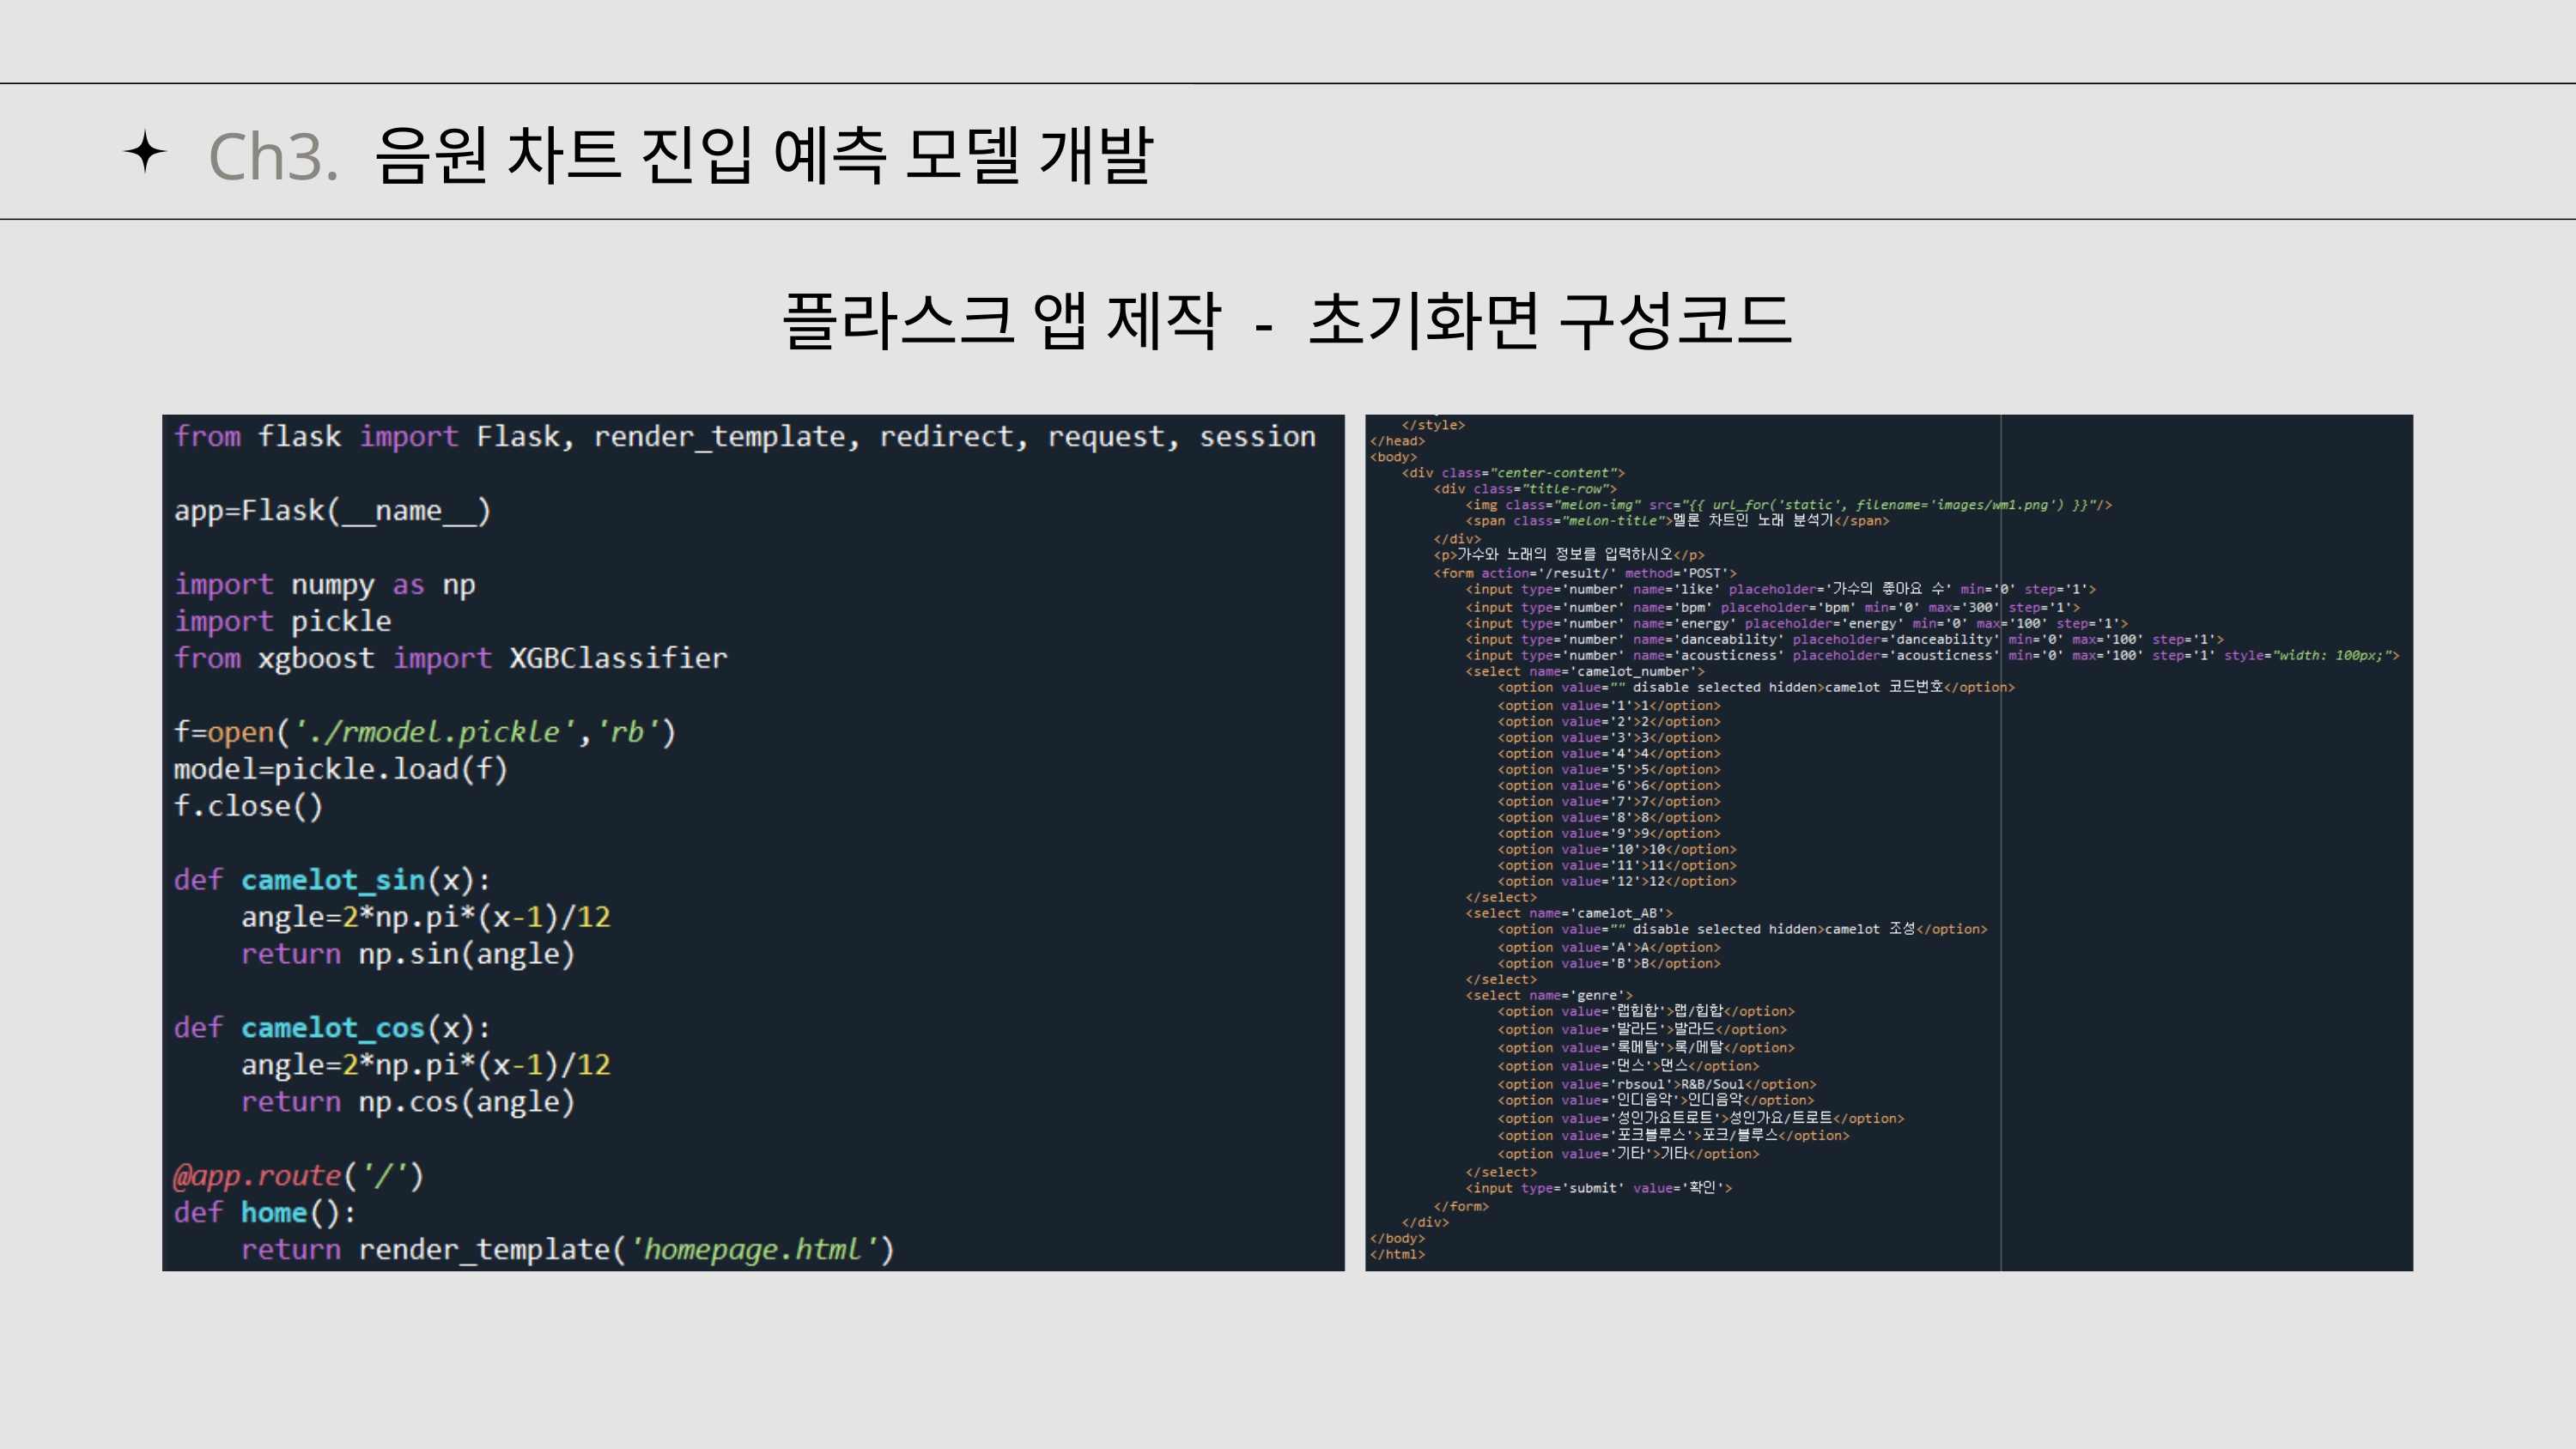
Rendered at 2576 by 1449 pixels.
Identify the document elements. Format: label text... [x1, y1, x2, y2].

text_box [122, 128, 168, 174]
text_box 플라스크 앱 제작 - 초기화면 구성코드 [731, 268, 1845, 359]
text_box Ch3. 음원 차트 진입 예측 모델 개발 [207, 102, 1392, 193]
text_box [1365, 415, 2414, 1272]
text_box [162, 415, 1346, 1272]
